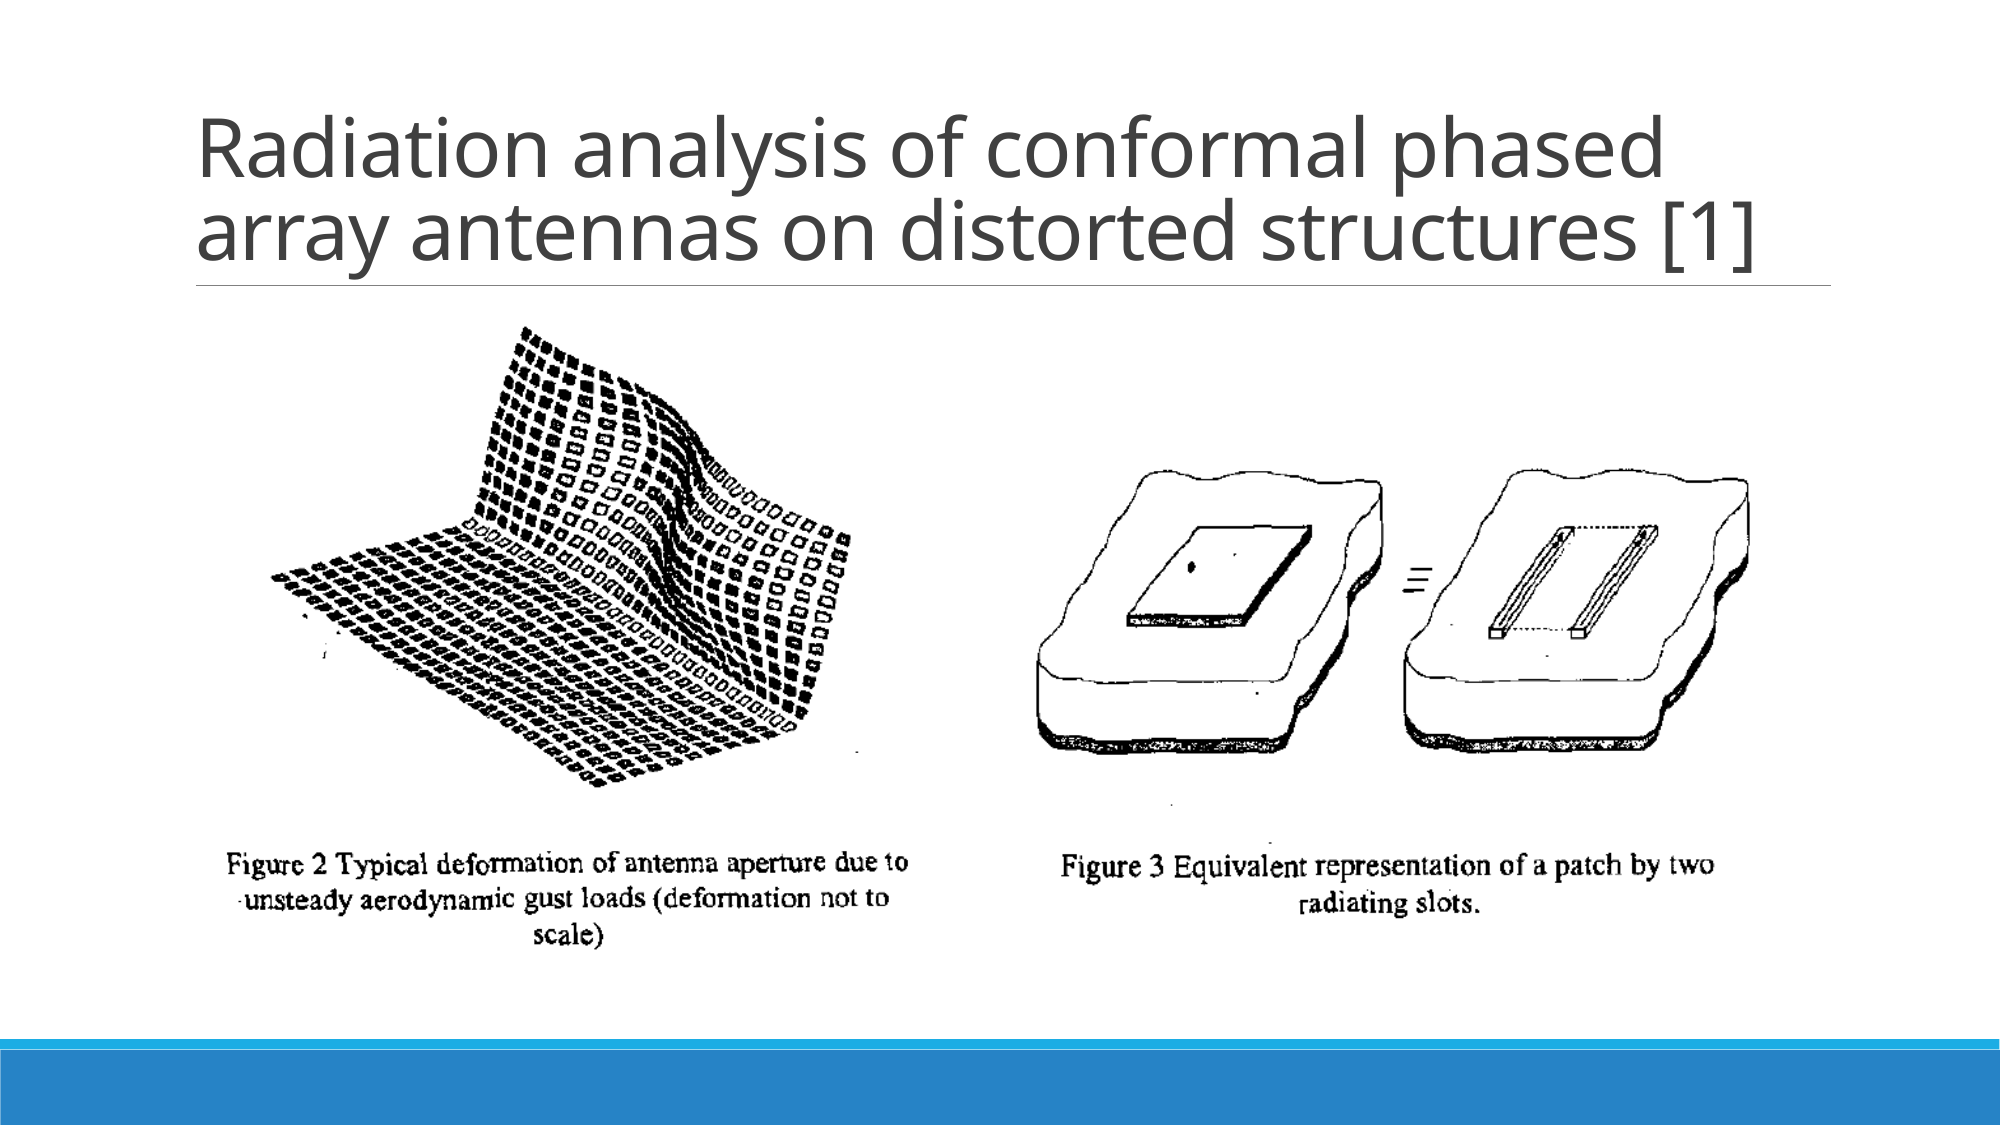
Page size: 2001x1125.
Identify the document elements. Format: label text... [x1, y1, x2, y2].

picture [1029, 453, 1772, 935]
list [179, 300, 945, 962]
title Radiation analysis of conformal phased array antennas on distorted structures [1] [180, 47, 1830, 285]
